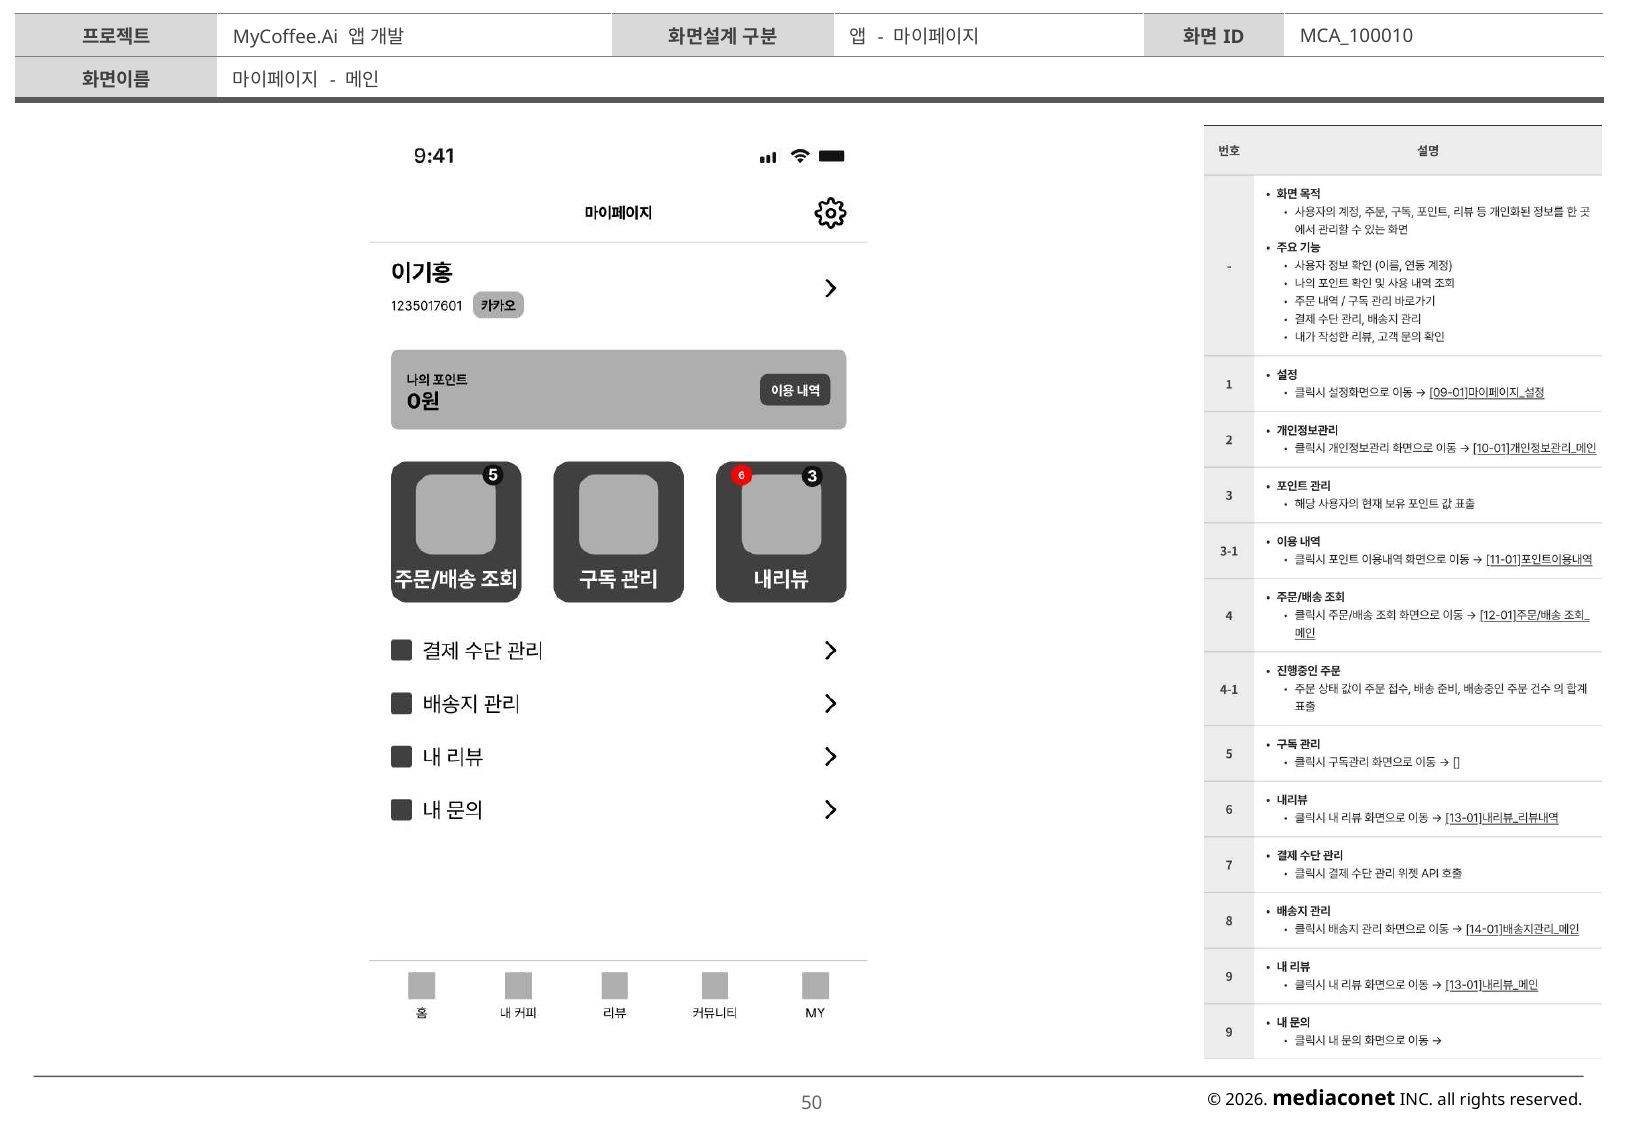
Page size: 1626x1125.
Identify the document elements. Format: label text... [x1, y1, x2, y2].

table_header MCA_100010 [1285, 14, 1603, 56]
picture [1204, 125, 1602, 1059]
table_cell 마이페이지 - 메인 [218, 57, 1603, 97]
table_header MyCoffee.Ai 앱 개발 [218, 14, 611, 56]
table_header 화면설계 구분 [612, 14, 834, 56]
picture [369, 125, 868, 1032]
table_cell 화면이름 [15, 57, 217, 97]
table_header 앱 - 마이페이지 [835, 14, 1143, 56]
table_header 프로젝트 [15, 14, 217, 56]
table_header 화면ID [1144, 14, 1284, 56]
